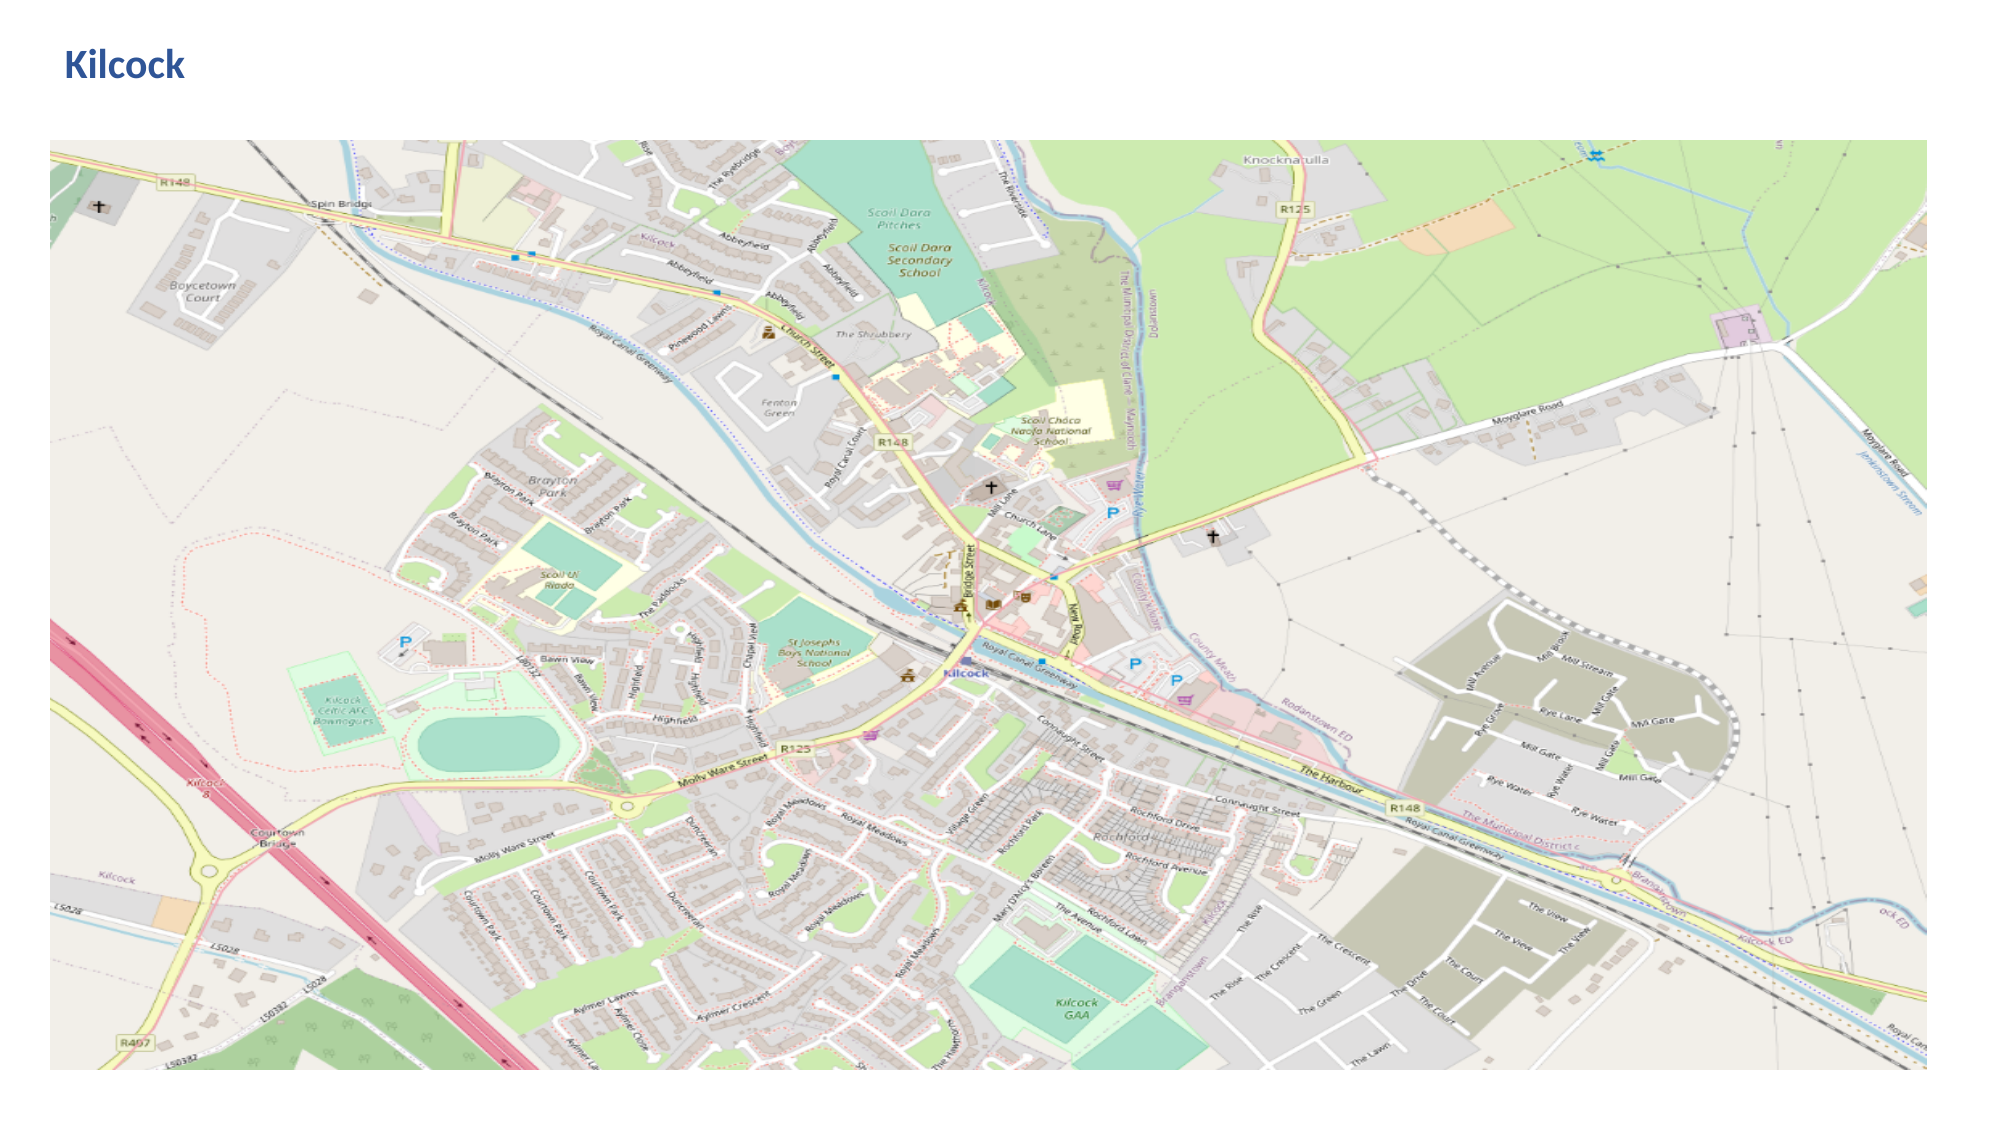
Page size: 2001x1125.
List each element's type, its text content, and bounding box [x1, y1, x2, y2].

text_box Kilcock [50, 29, 1034, 95]
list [49, 140, 1927, 1070]
